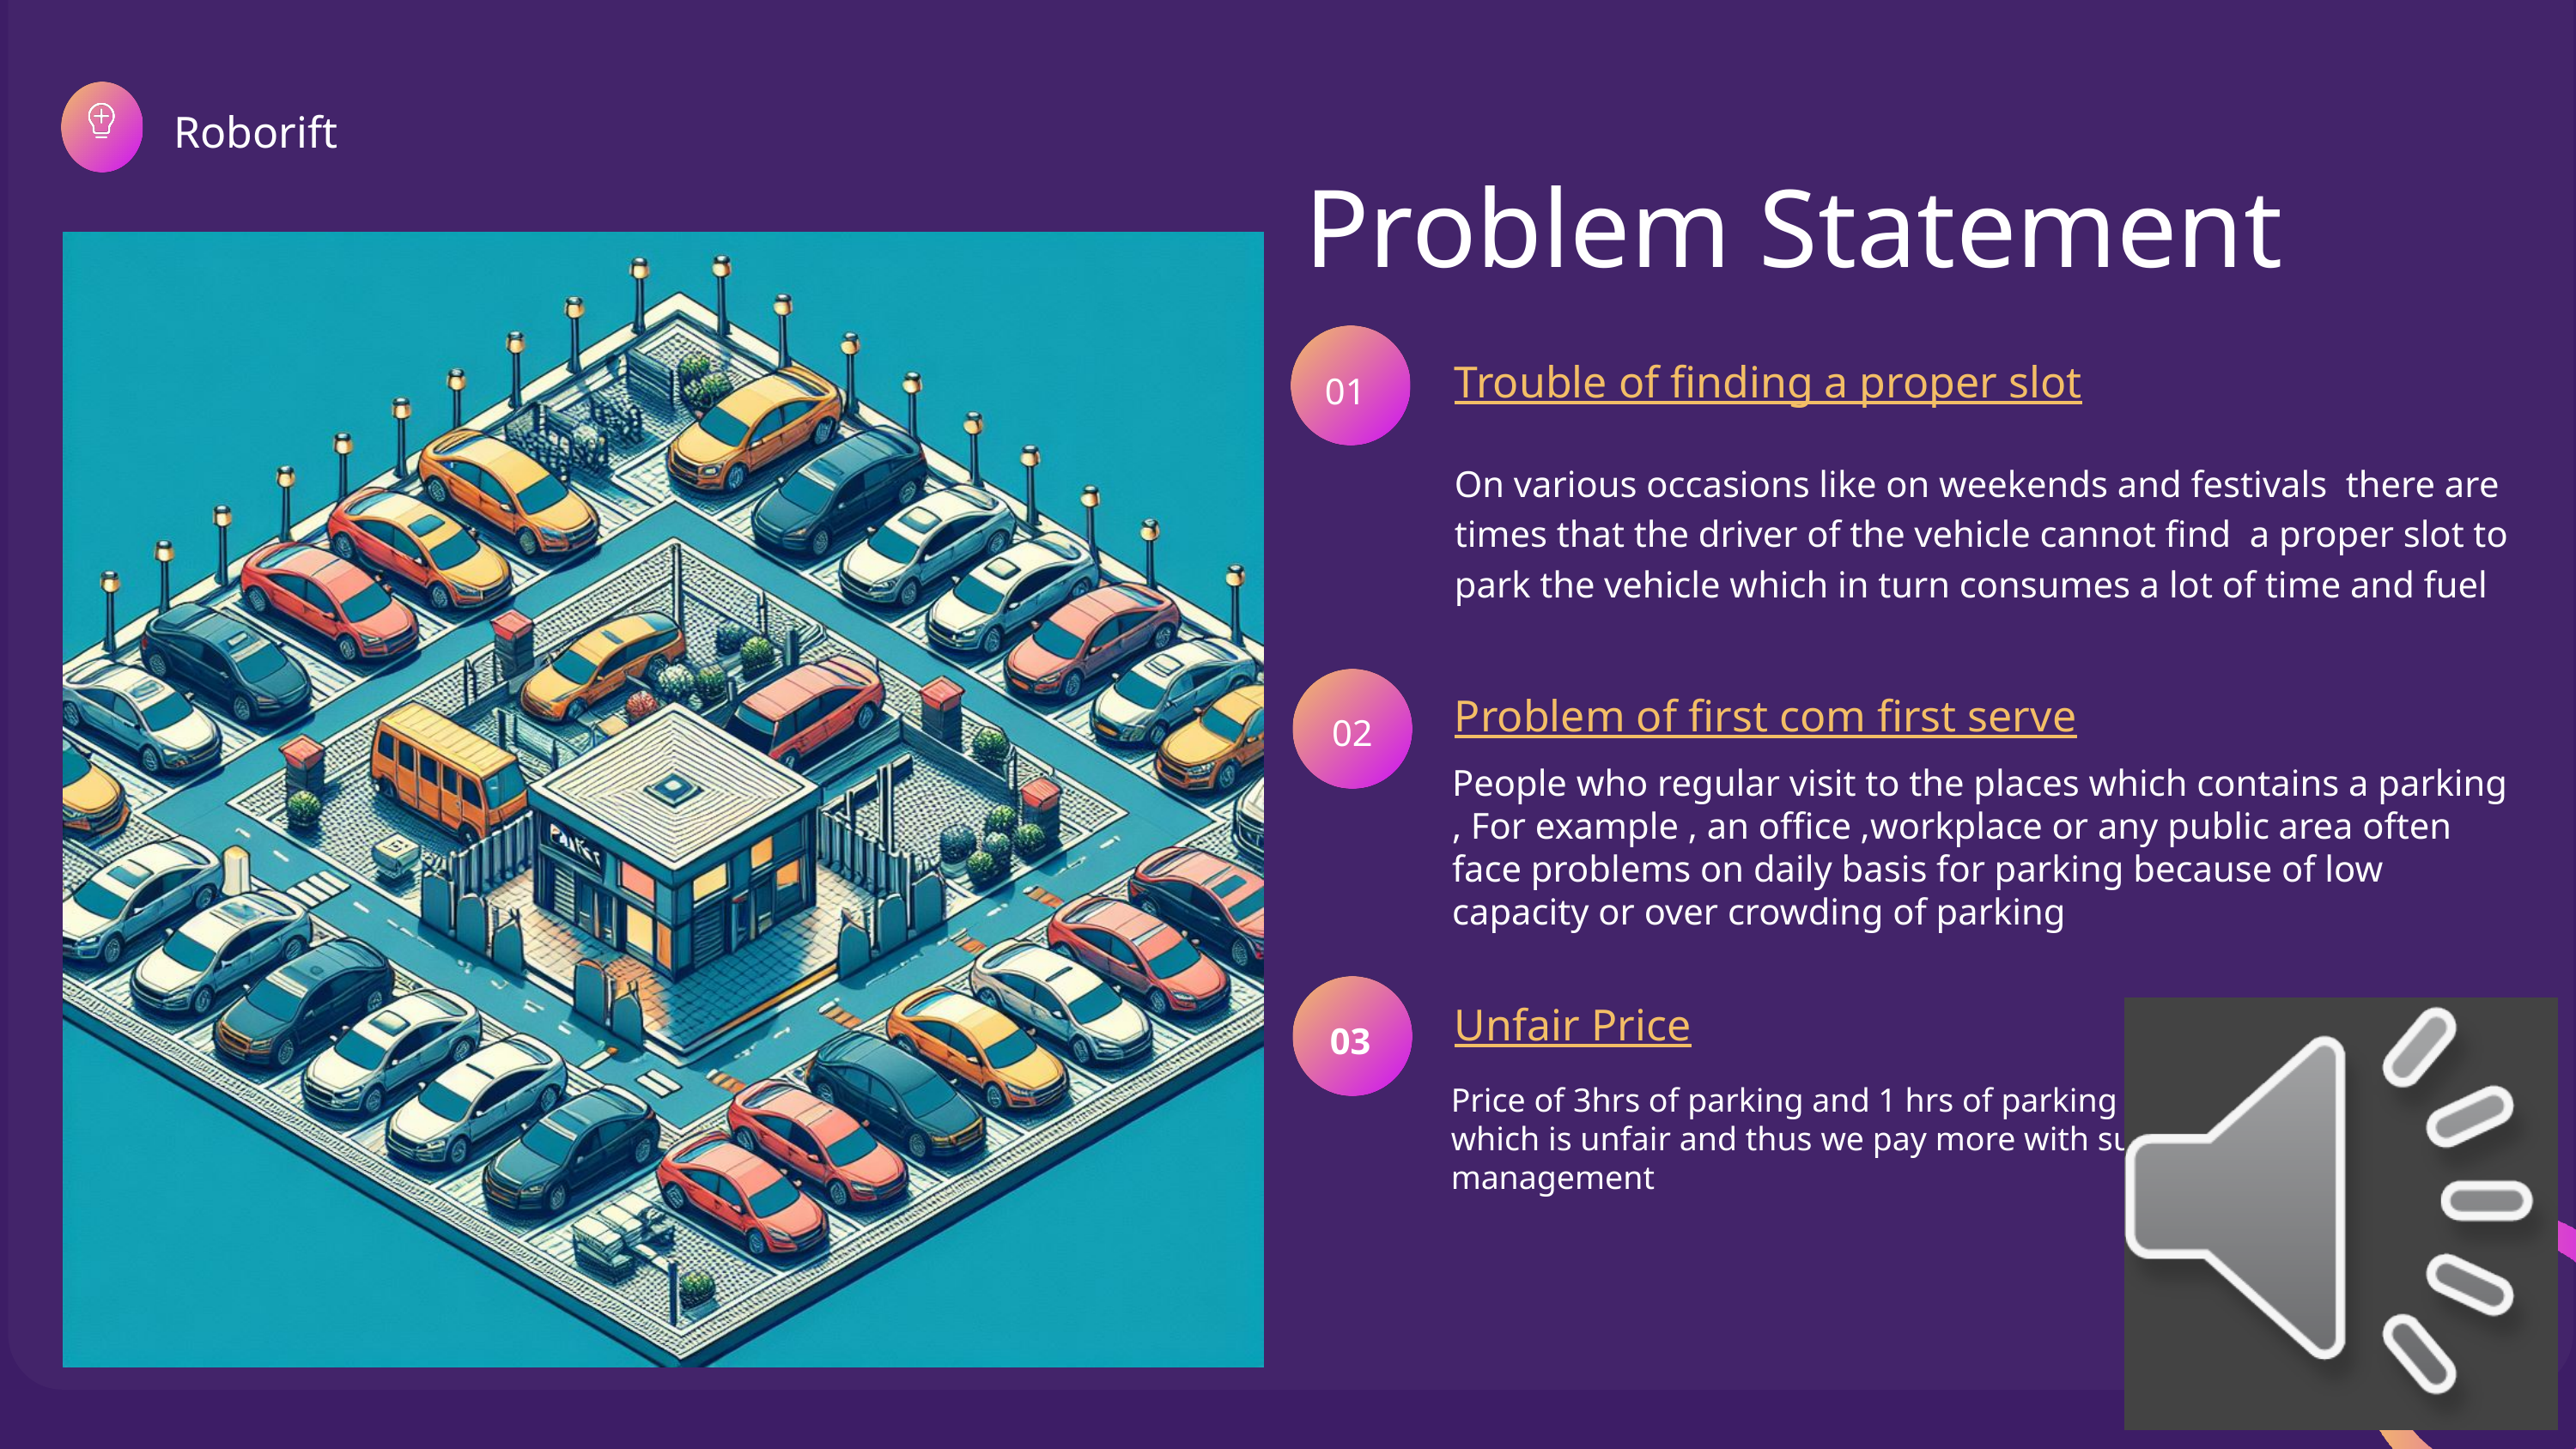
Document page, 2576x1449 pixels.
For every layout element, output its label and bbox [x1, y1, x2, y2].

picture [115, 1041, 123, 1049]
text_box [8, 0, 2574, 1390]
picture [282, 1136, 292, 1145]
picture [695, 1039, 1264, 1367]
picture [162, 1070, 172, 1079]
picture [237, 1104, 246, 1109]
picture [2123, 996, 2560, 1432]
picture [238, 1113, 243, 1119]
picture [173, 1076, 182, 1083]
picture [210, 1100, 218, 1105]
picture [62, 232, 1264, 1367]
text_box [2358, 1396, 2576, 1449]
